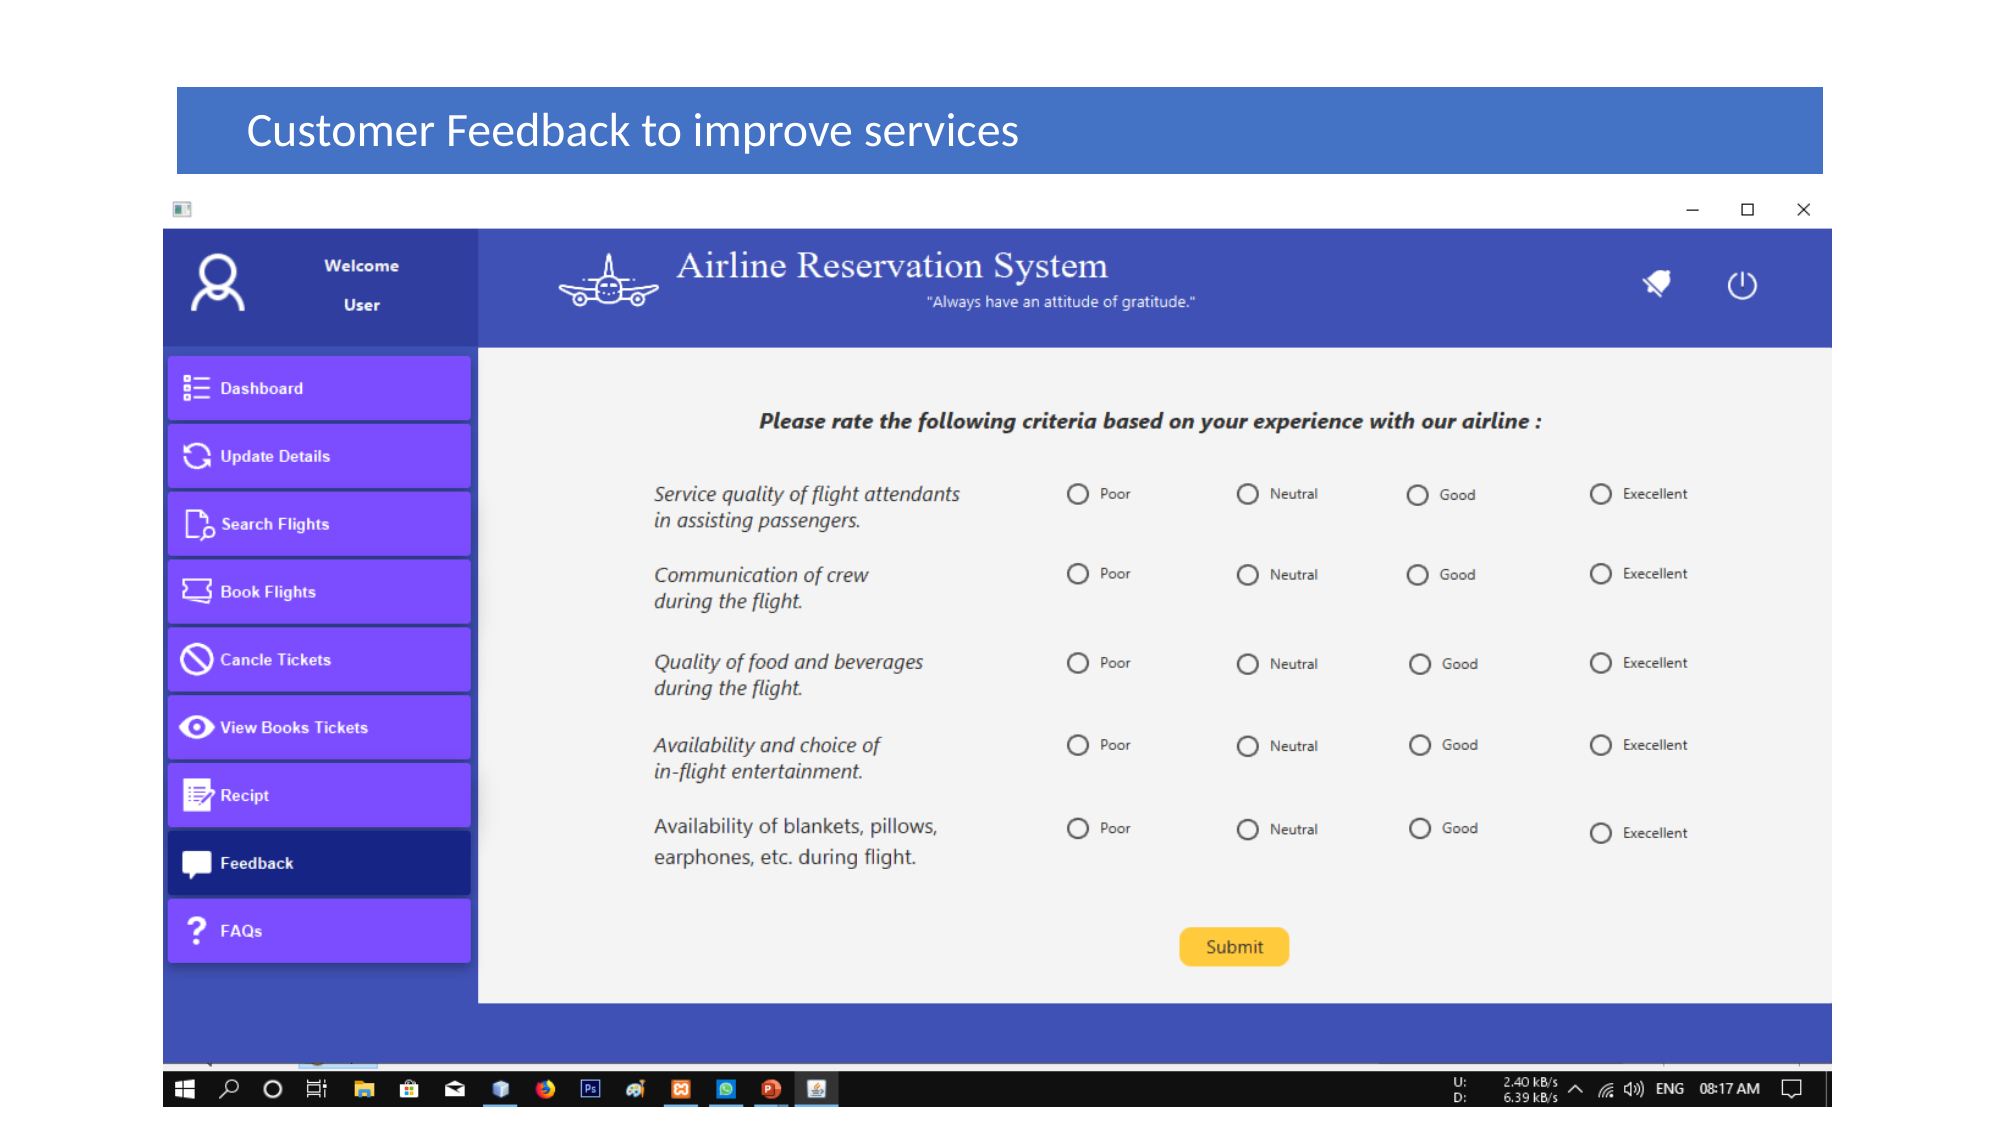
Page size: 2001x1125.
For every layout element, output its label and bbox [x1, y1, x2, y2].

text_box [176, 86, 1824, 176]
picture [163, 193, 1832, 1107]
